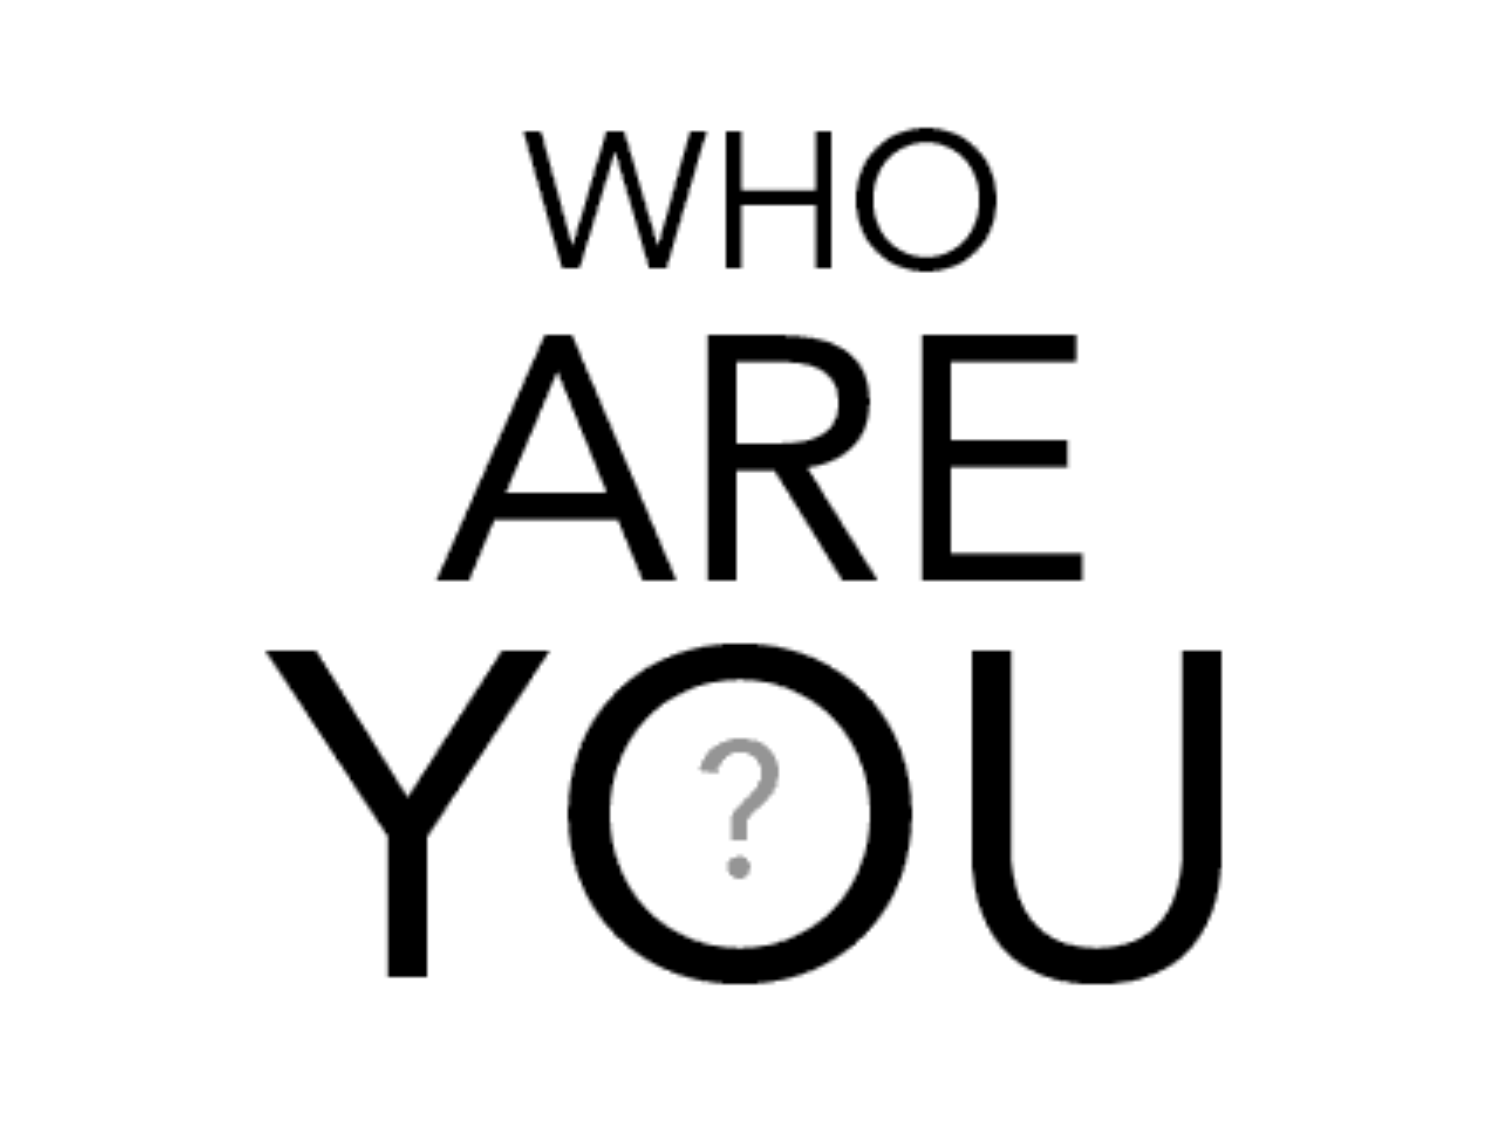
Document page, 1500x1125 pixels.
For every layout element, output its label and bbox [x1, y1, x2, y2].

picture [221, 86, 1279, 1039]
